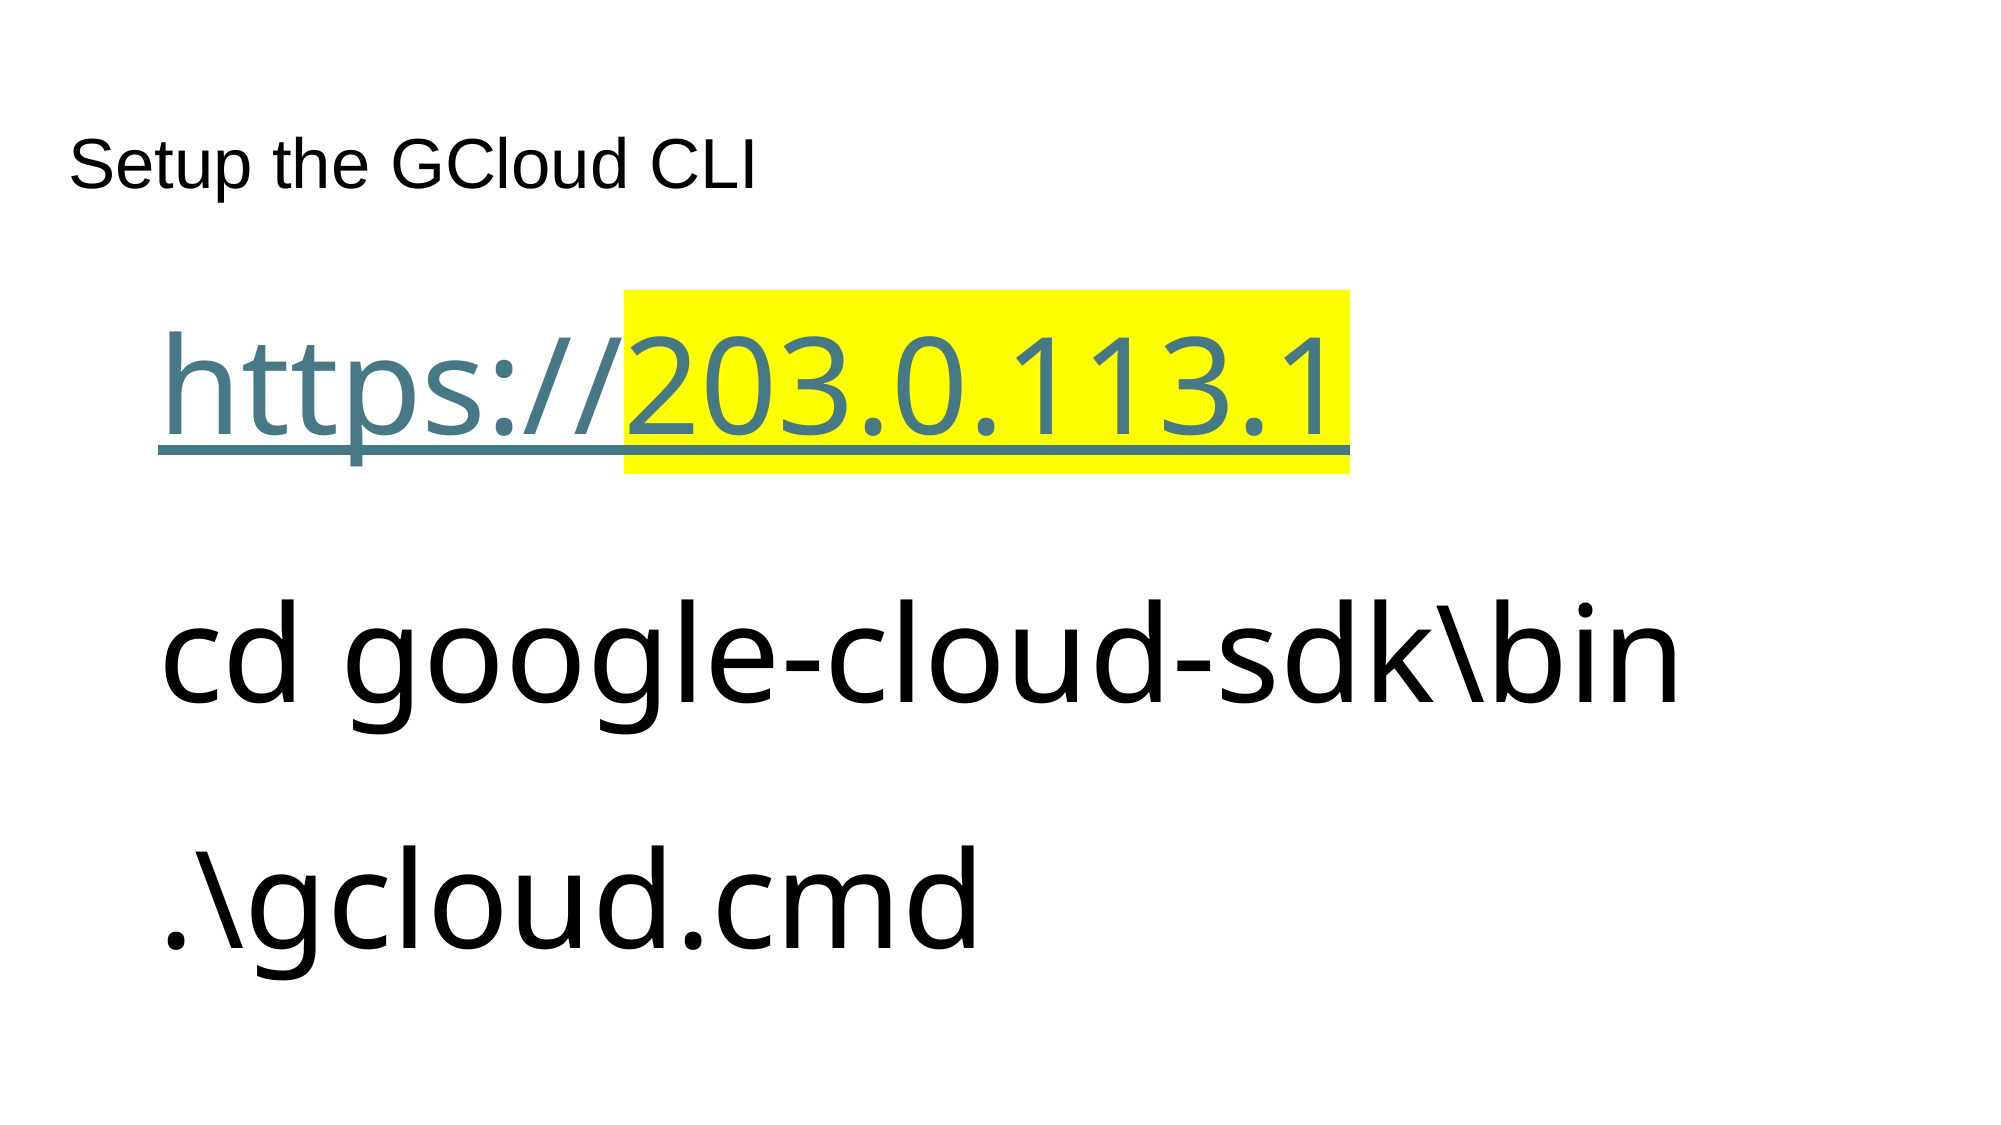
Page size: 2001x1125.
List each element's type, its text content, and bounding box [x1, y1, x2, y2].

title Setup the GCloud CLI [68, 97, 1932, 223]
list https://203.0.113.1 cd google-cloud-sdk\bin .\gcloud.cmd [68, 252, 1932, 1000]
